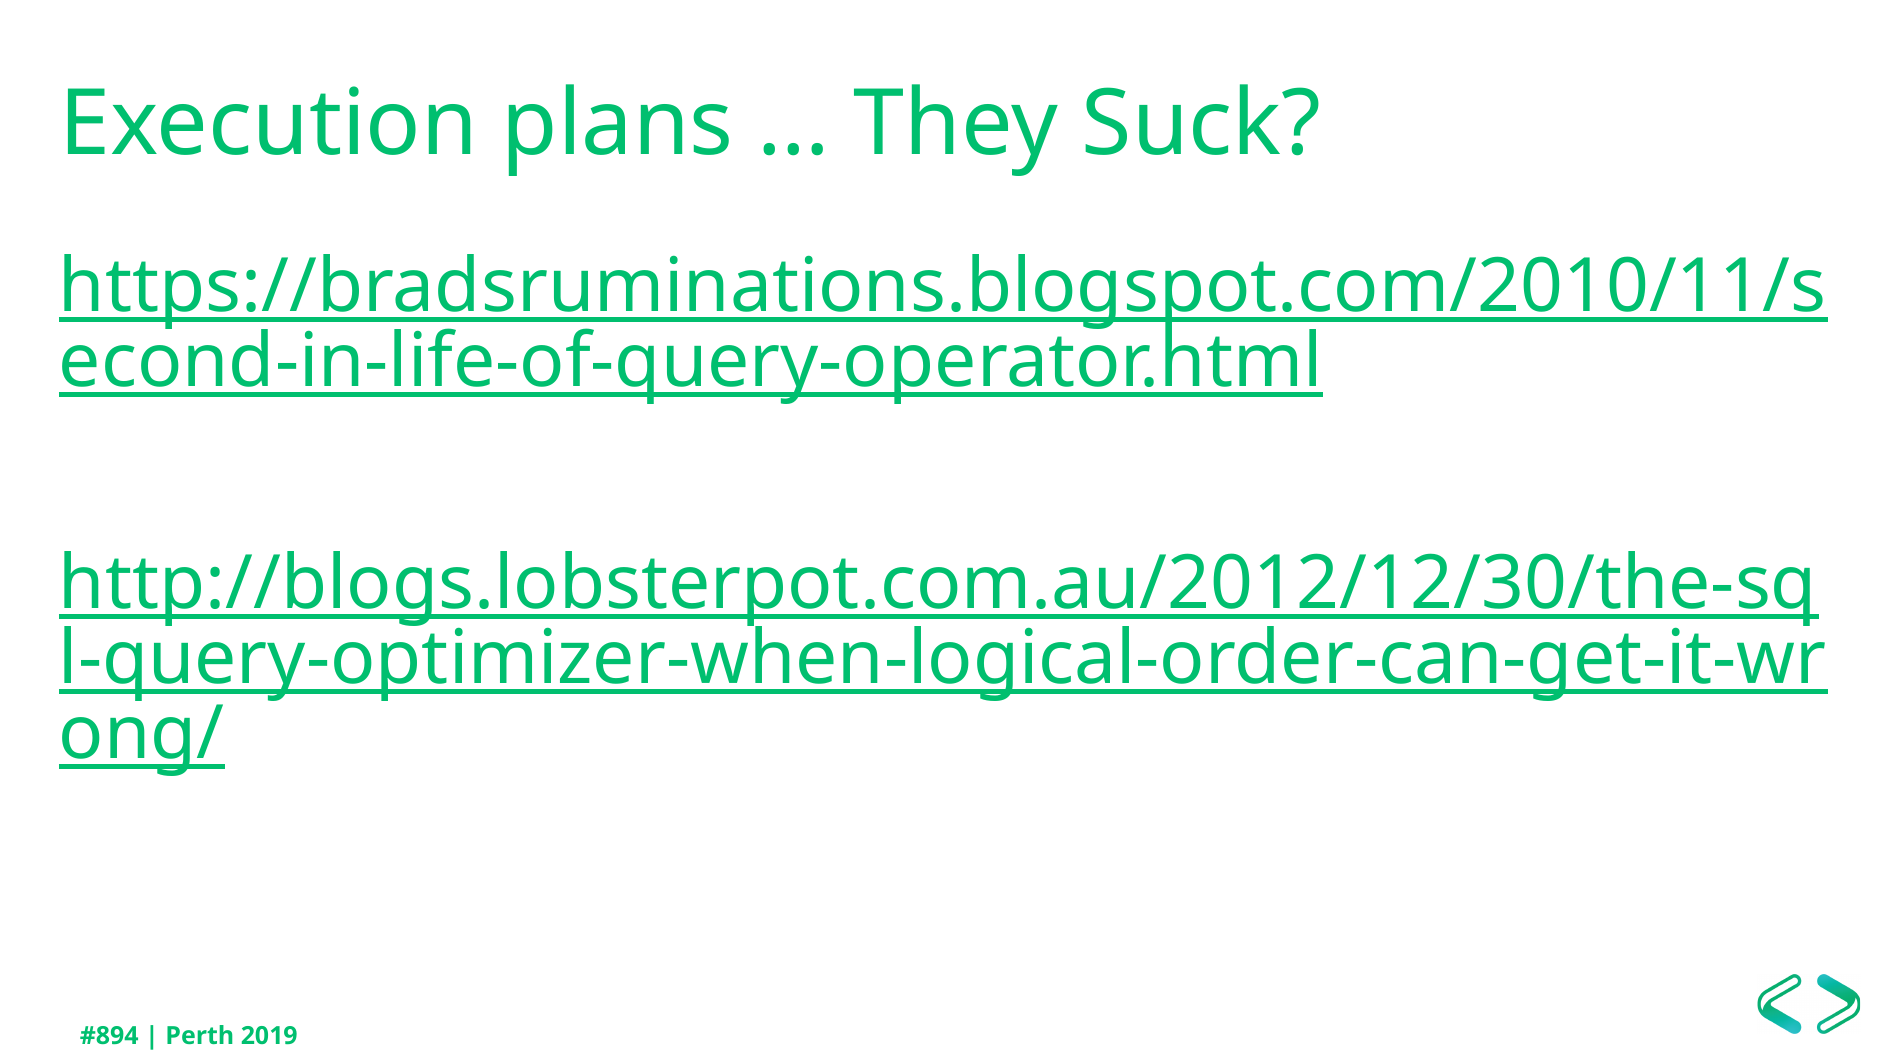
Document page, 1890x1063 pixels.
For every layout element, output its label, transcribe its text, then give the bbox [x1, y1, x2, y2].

title Execution plans … They Suck? [59, 59, 1831, 178]
list https://bradsruminations.blogspot.com/2010/11/second-in-life-of-query-operator.html http://blogs.lobsterpot.com.au/2012/12/30/the-sql-query-optimizer-when-logical-order-can-get-it-wrong/ [59, 236, 1831, 1004]
